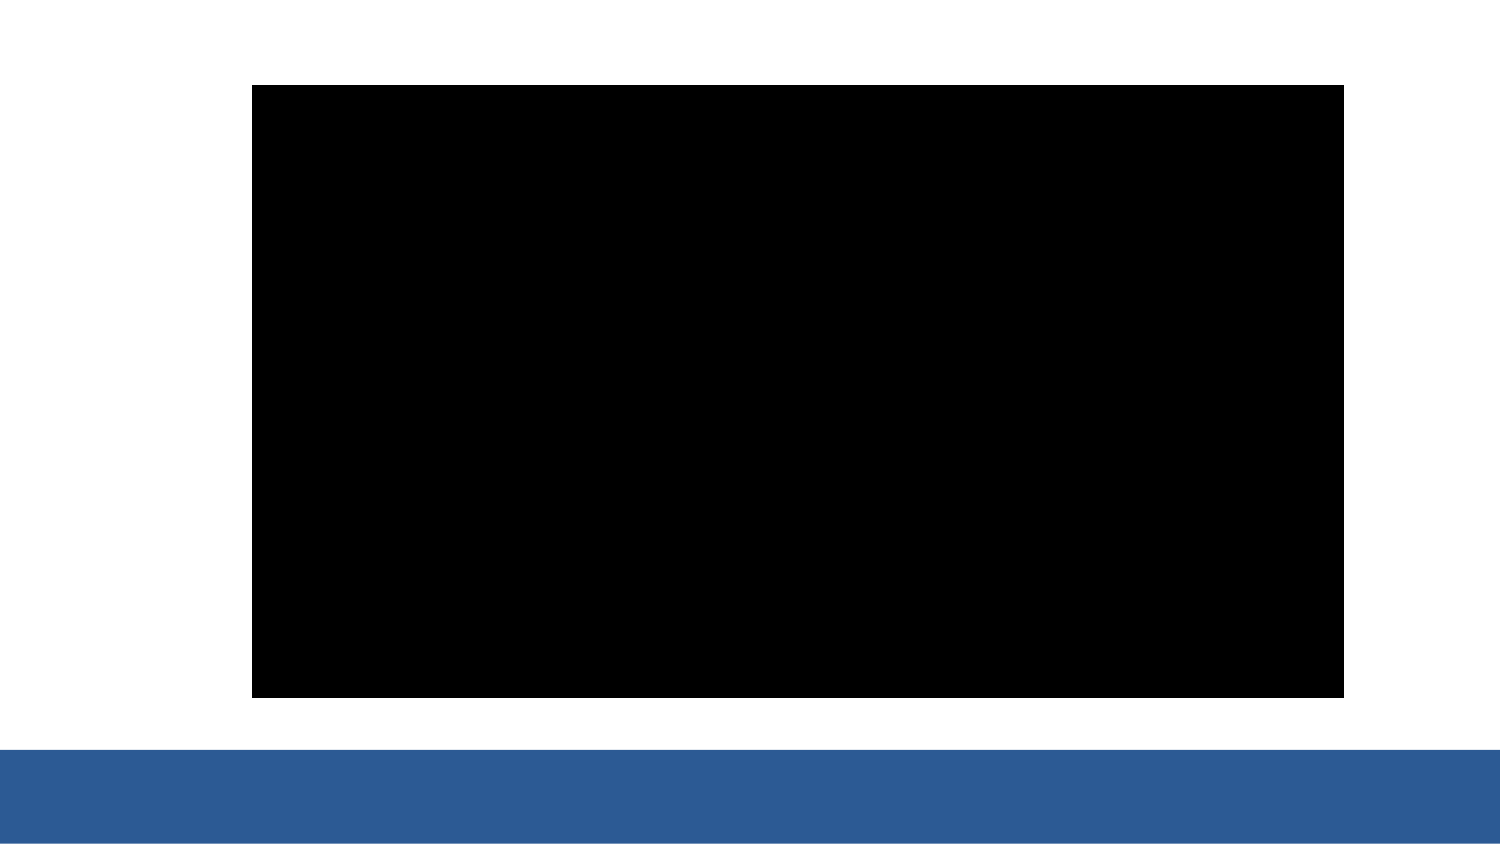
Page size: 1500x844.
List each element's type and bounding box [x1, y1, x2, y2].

picture [252, 85, 1344, 698]
